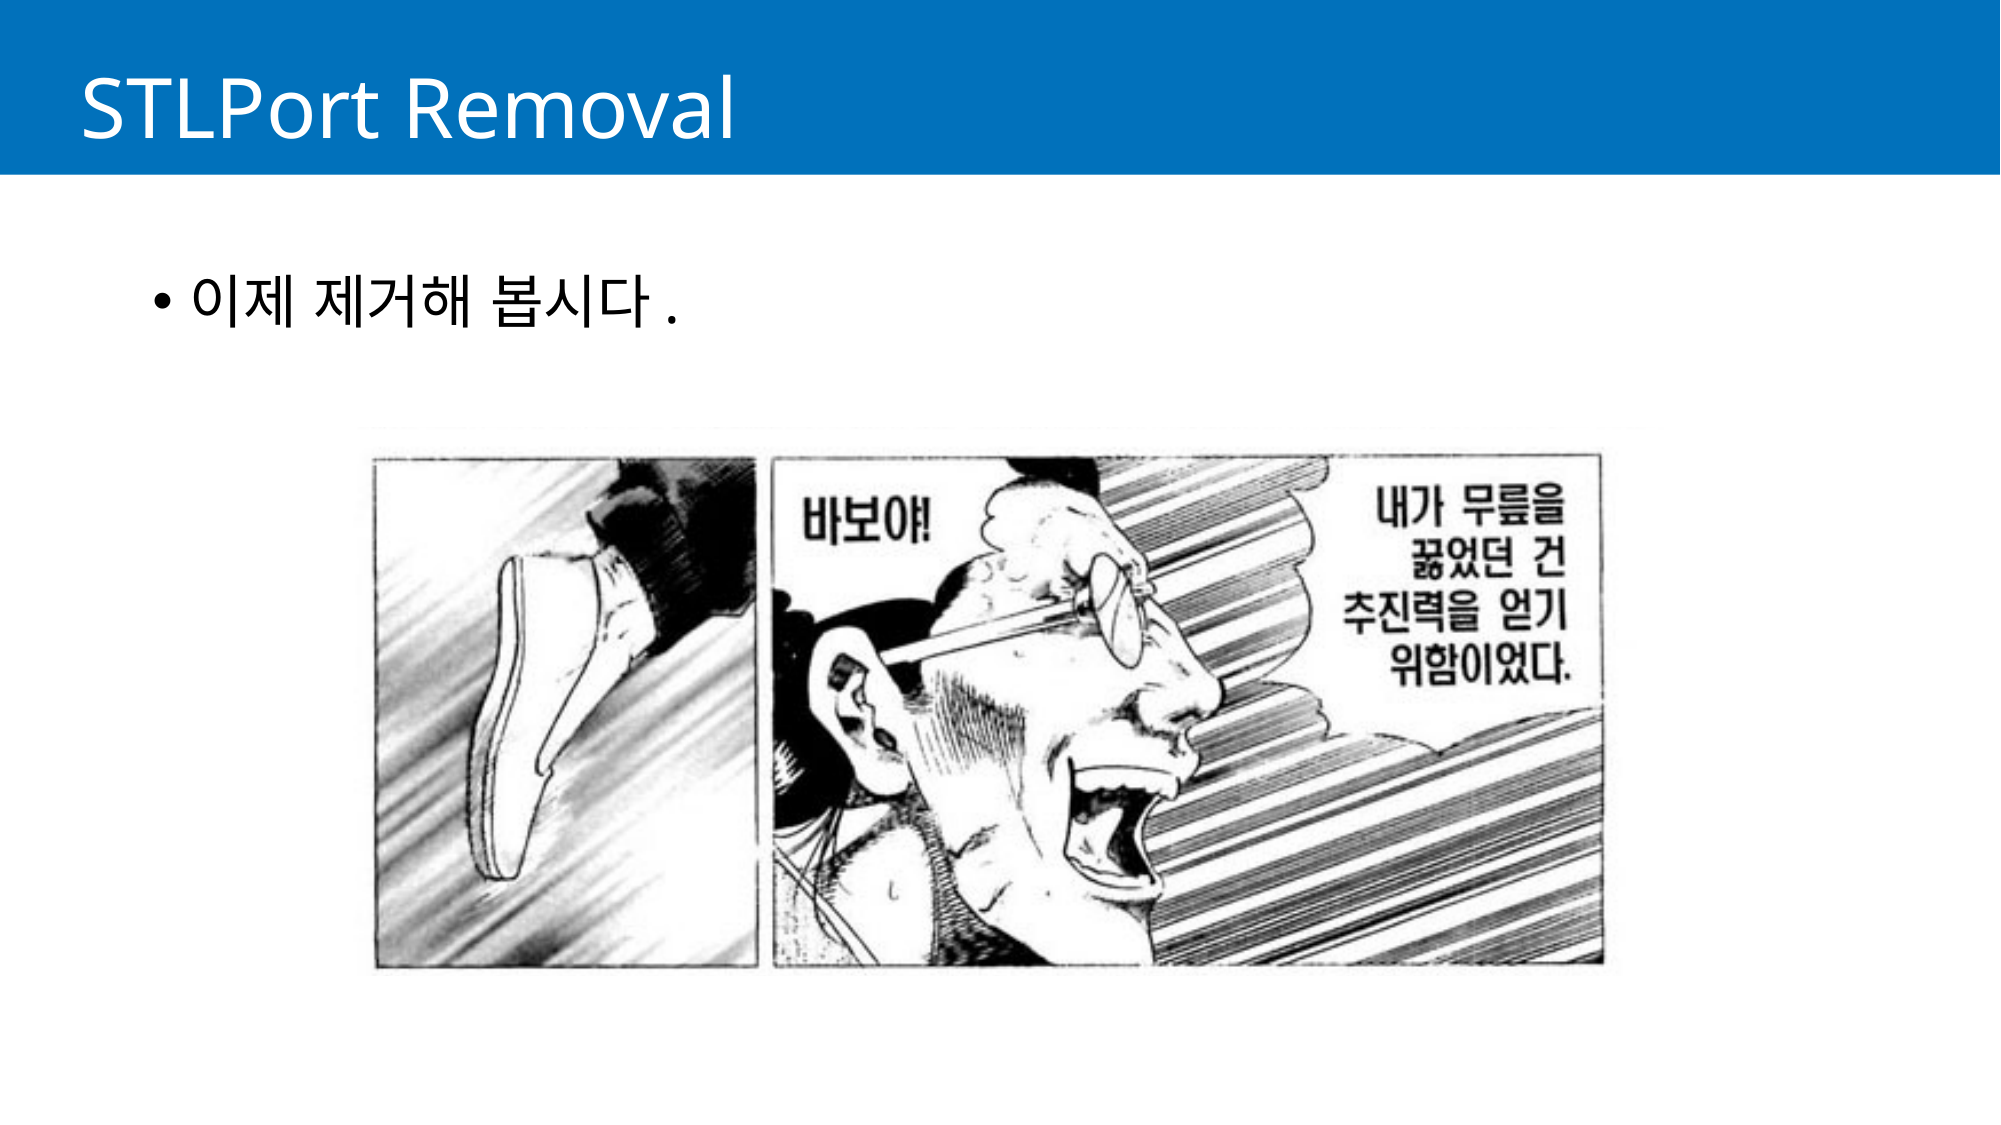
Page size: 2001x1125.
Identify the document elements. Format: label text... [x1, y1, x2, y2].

picture [0, 0, 2000, 1125]
list 이제 제거해 봅시다. [137, 222, 1863, 937]
title STLPort Removal [65, 2, 1791, 220]
